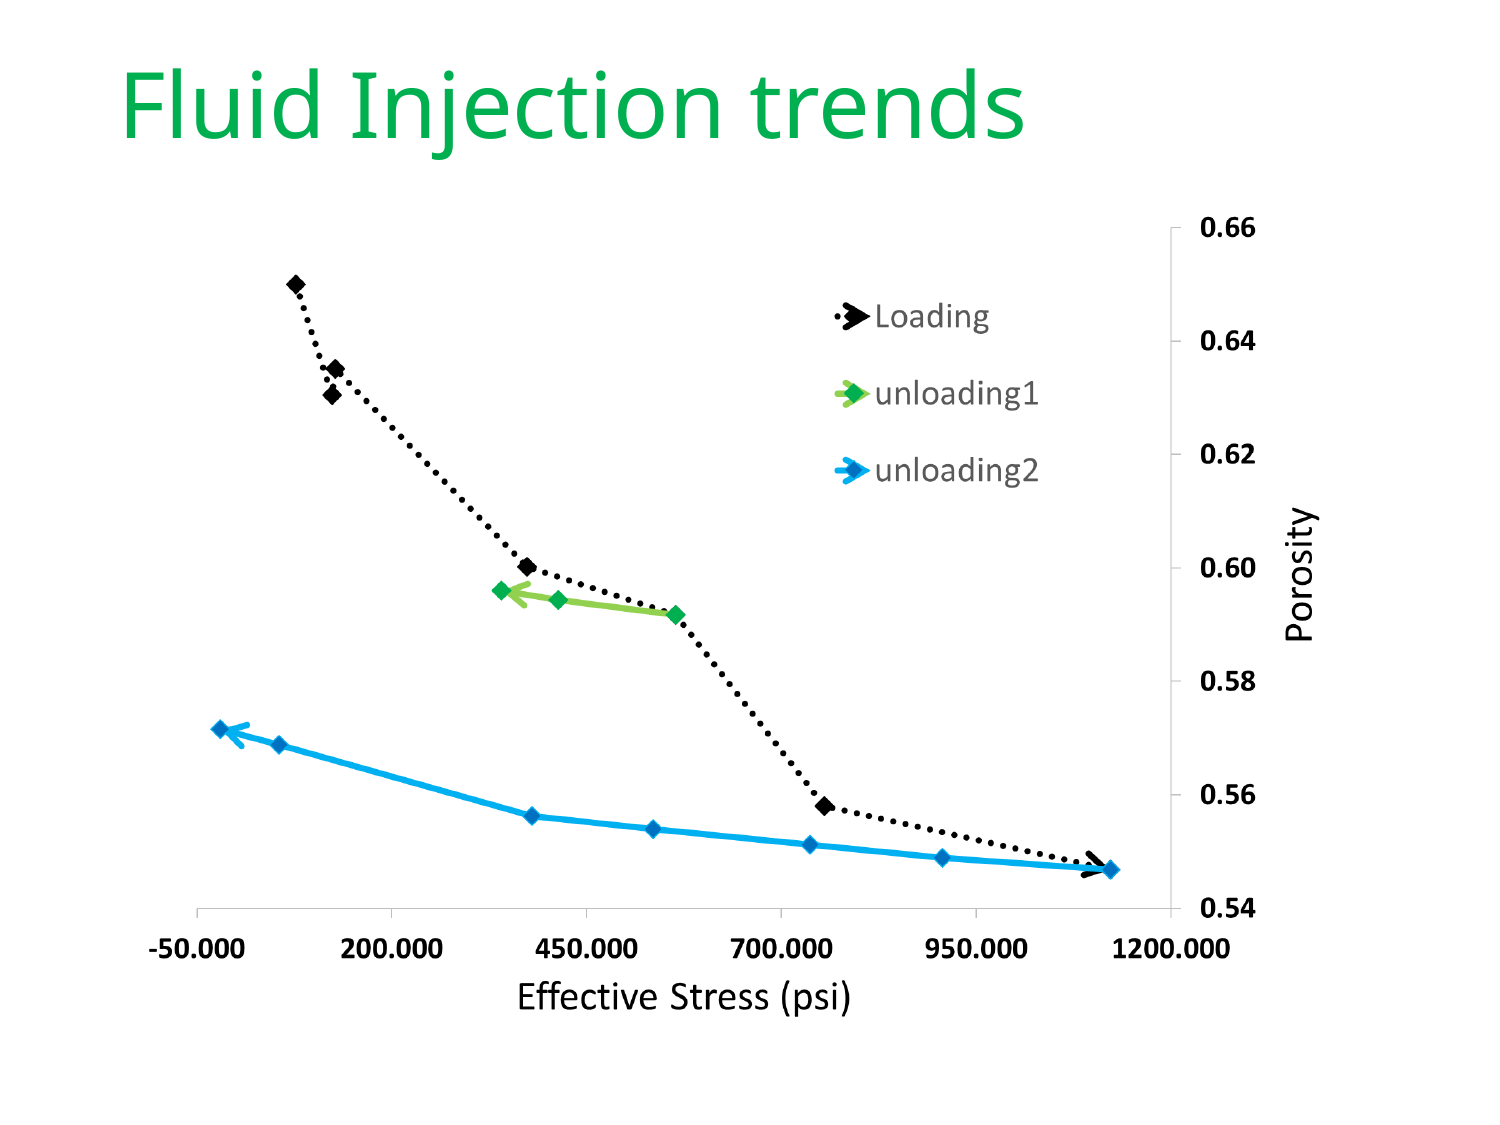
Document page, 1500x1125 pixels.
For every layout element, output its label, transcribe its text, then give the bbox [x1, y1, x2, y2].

title Fluid Injection trends [103, 0, 1397, 218]
picture [140, 201, 1360, 1033]
